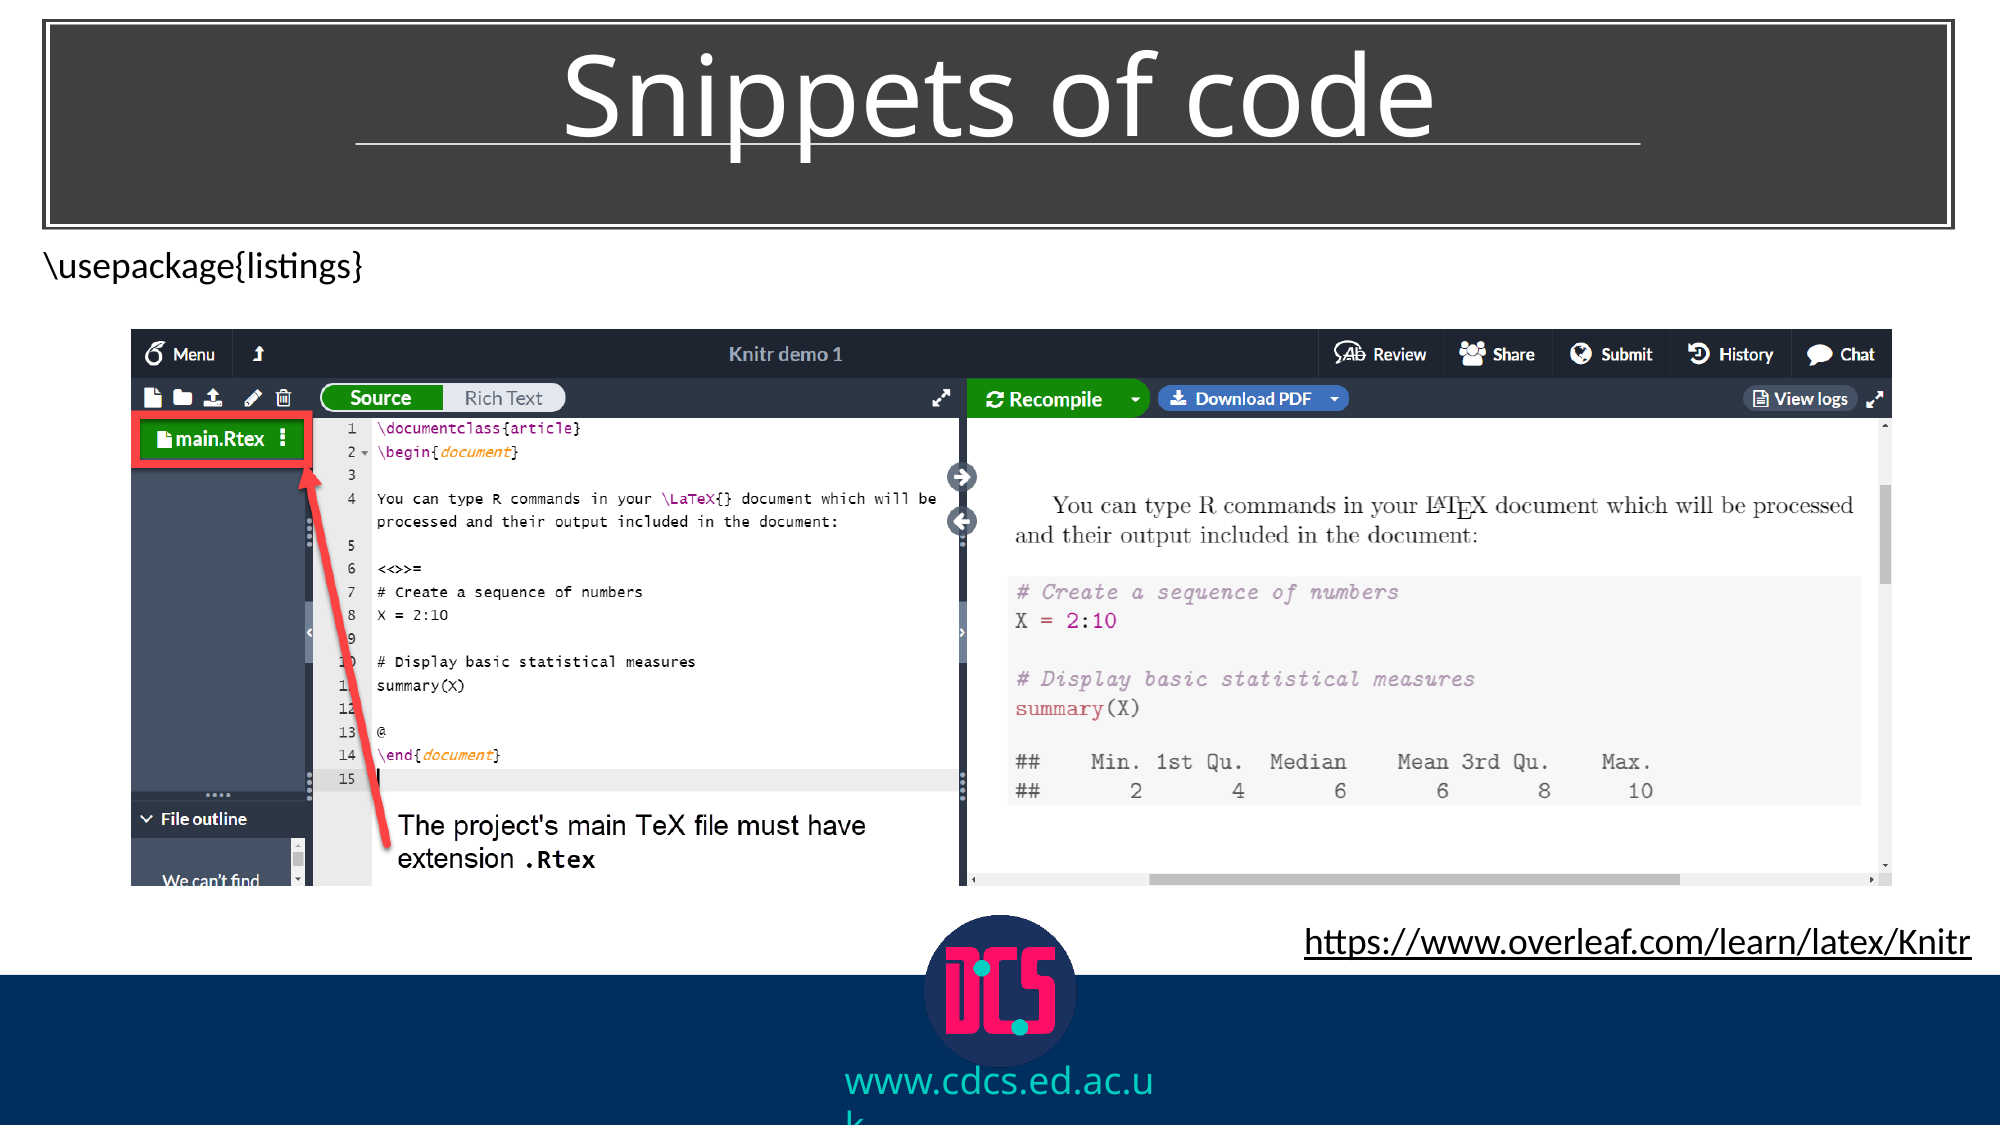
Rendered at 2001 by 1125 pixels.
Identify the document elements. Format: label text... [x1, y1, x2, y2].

picture [131, 329, 1892, 887]
text_box \usepackage{listings} [28, 233, 731, 294]
text_box www.cdcs.ed.ac.uk [829, 1049, 1171, 1125]
picture [42, 17, 1958, 230]
picture [910, 901, 1090, 1081]
text_box [0, 974, 910, 1125]
text_box [1090, 974, 2000, 1125]
text_box https://www.overleaf.com/learn/latex/Knitr [1289, 909, 2000, 970]
